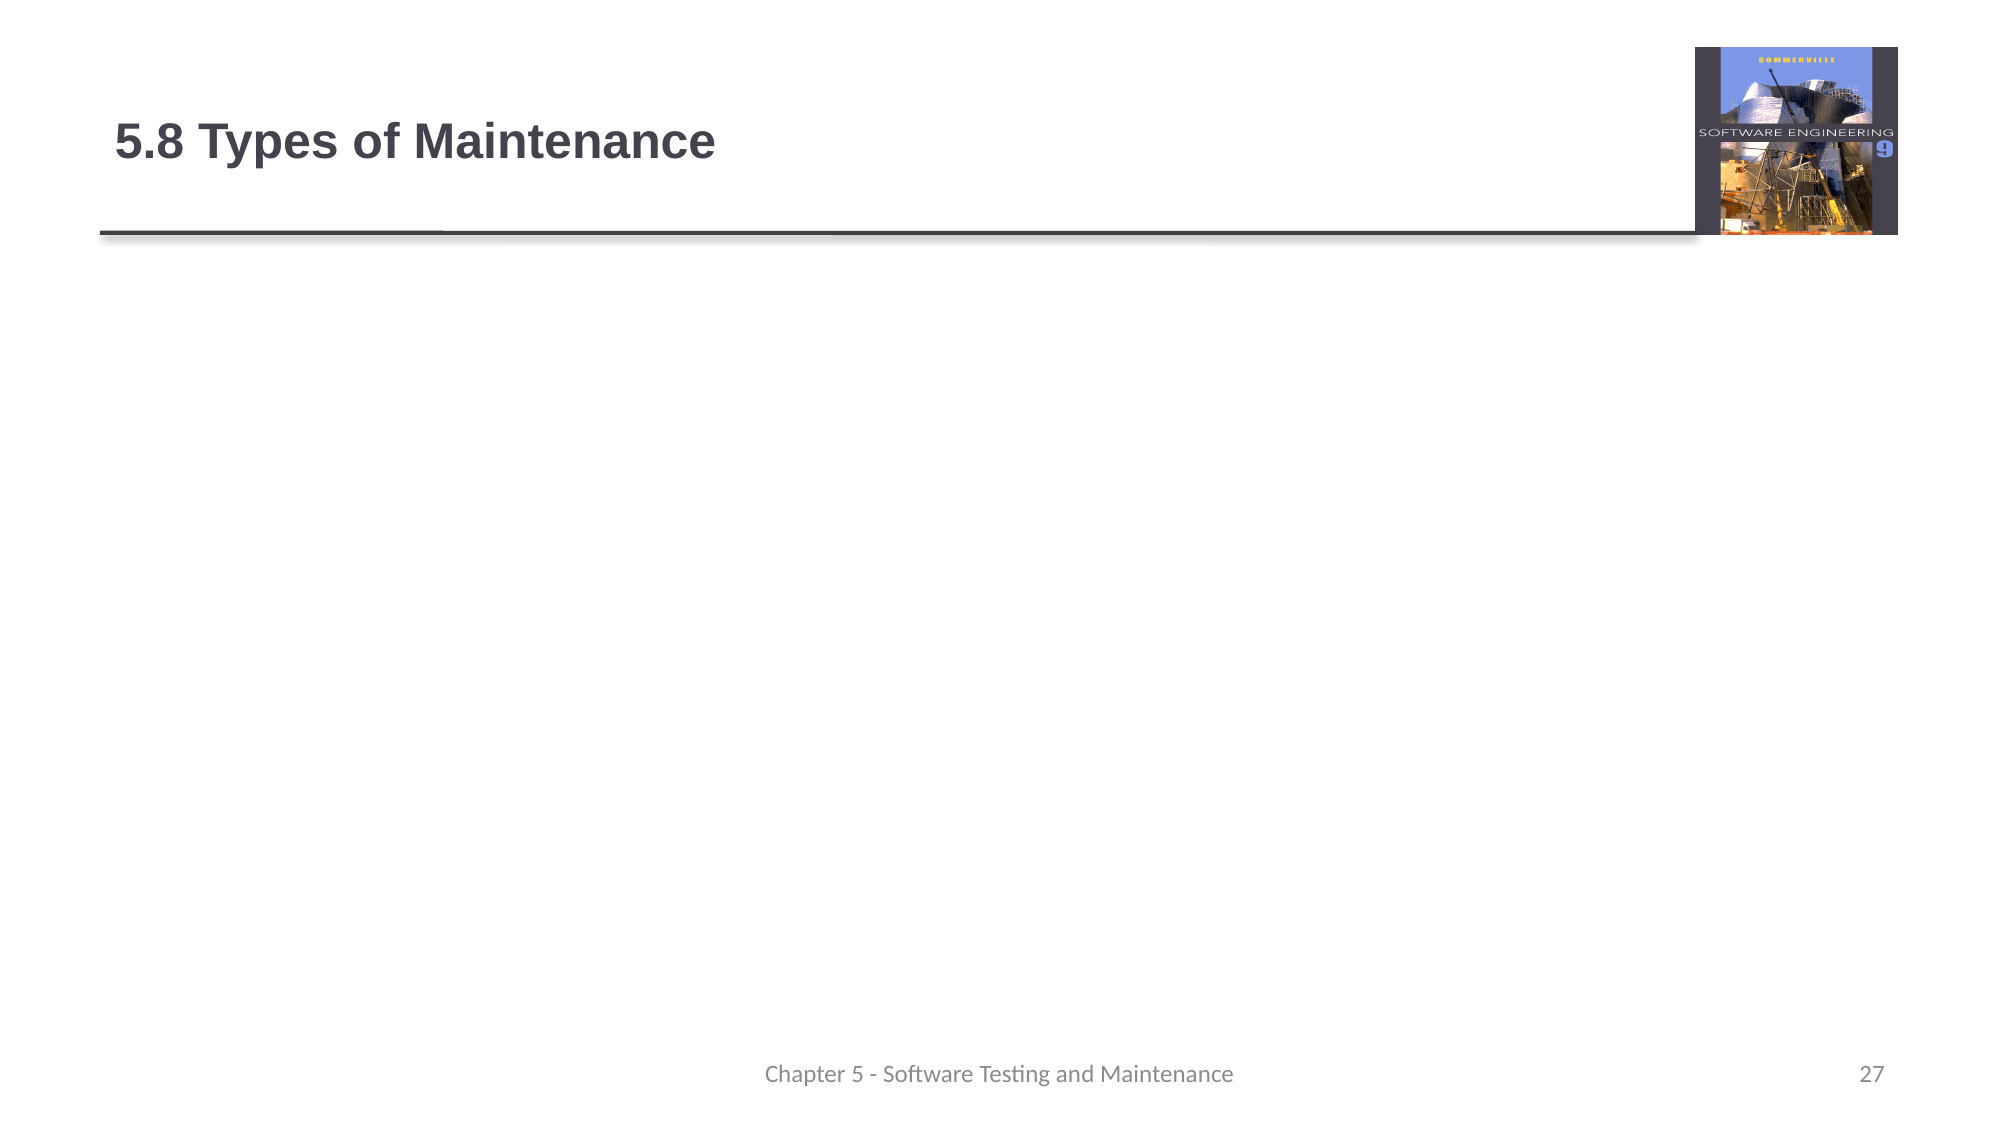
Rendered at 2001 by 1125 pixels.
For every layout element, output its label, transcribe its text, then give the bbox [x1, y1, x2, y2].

title 5.8 Types of Maintenance [99, 44, 1696, 233]
footer Chapter 5 - Software Testing and Maintenance [683, 1042, 1317, 1103]
slide_number 27 [1433, 1042, 1900, 1103]
picture [1696, 47, 1898, 235]
